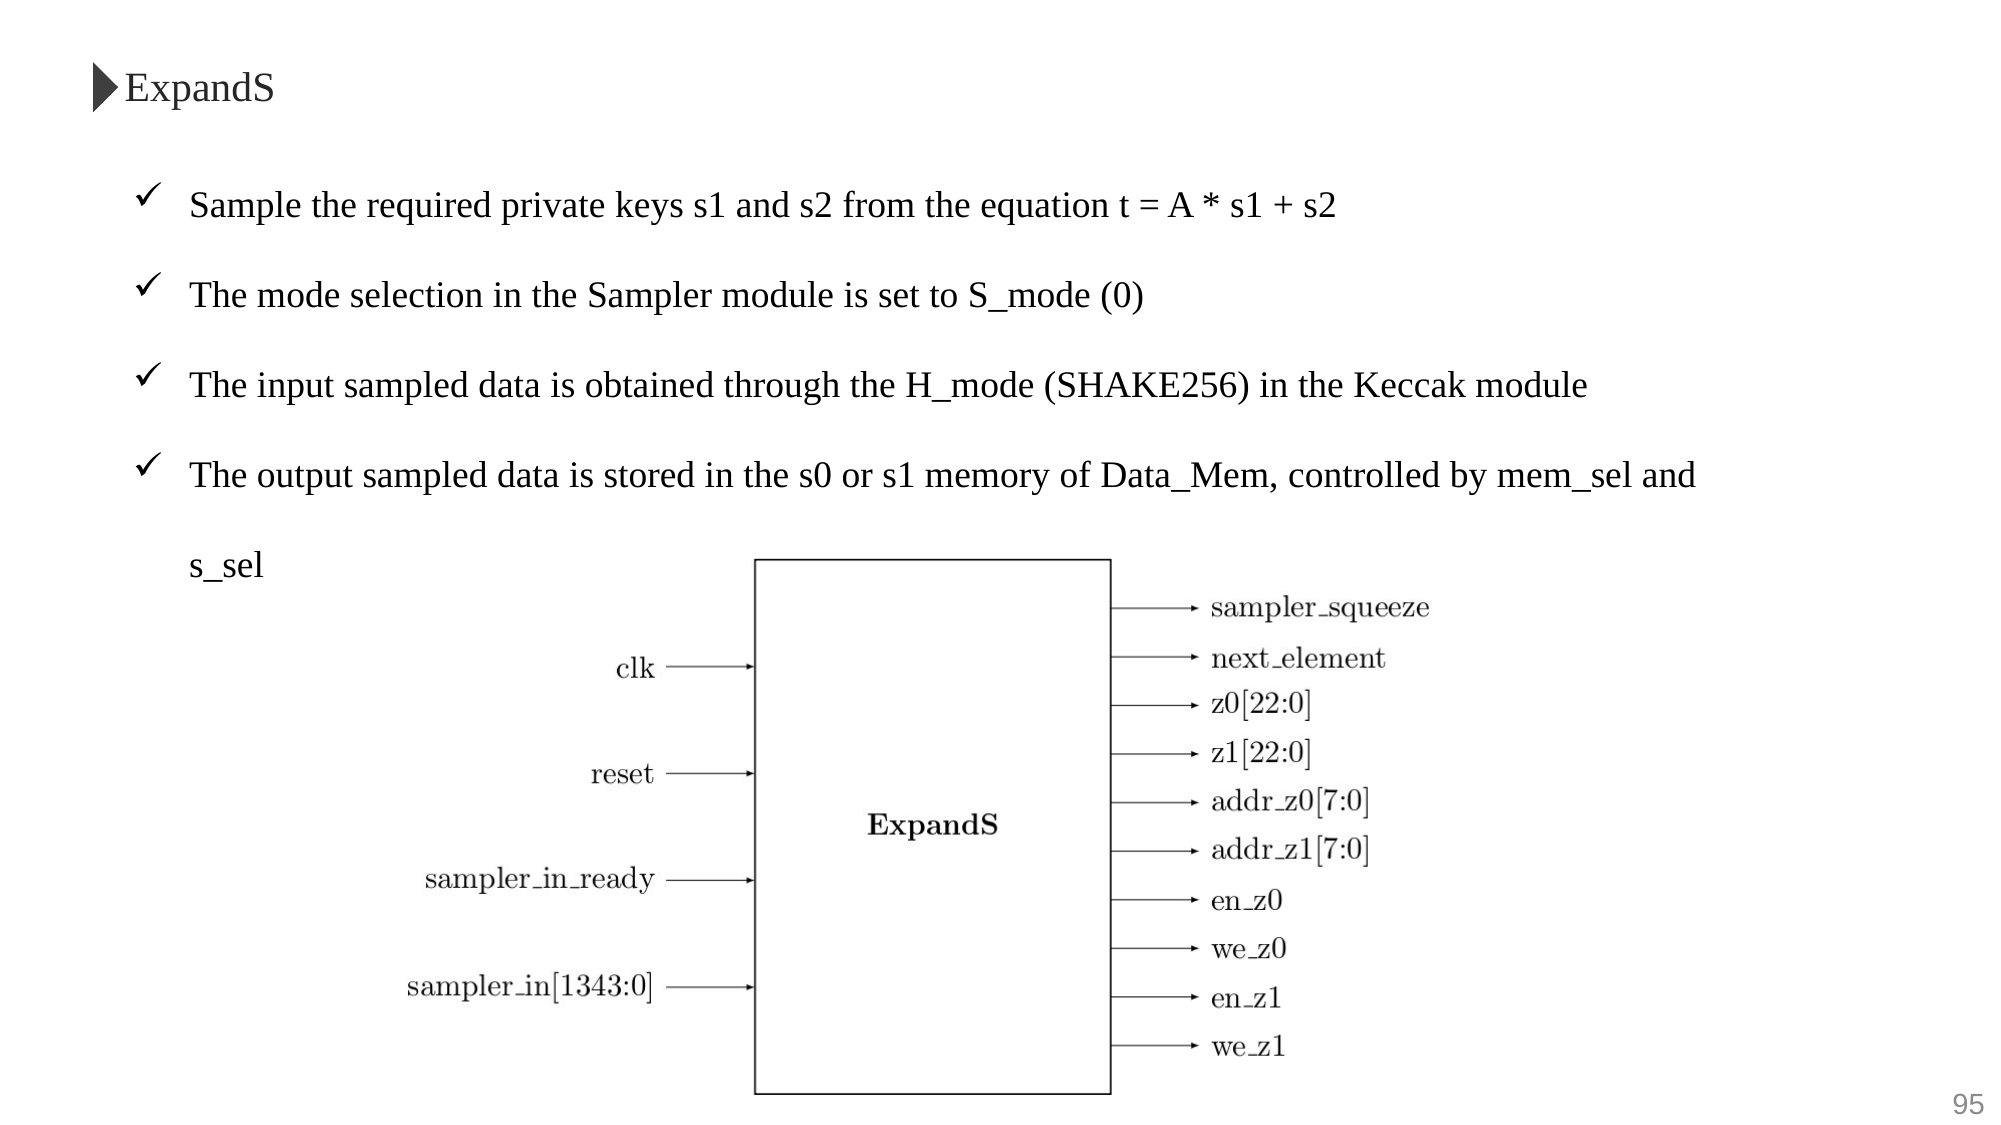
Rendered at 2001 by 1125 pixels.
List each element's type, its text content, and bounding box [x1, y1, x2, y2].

slide_number 95 [1550, 1072, 2000, 1125]
picture [389, 550, 1453, 1106]
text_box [93, 52, 292, 118]
text_box Sample the required private keys s1 and s2 from the equation t = A * s1 + s2 The mode selection in the Sampler module is set to S_mode (0) The input sampled data is obtained through the H_mode (SHAKE256) in the Keccak module The output sampled data is stored in the s0 or s1 memory of Data_Mem, controlled by mem_sel and s_sel [118, 127, 1724, 593]
